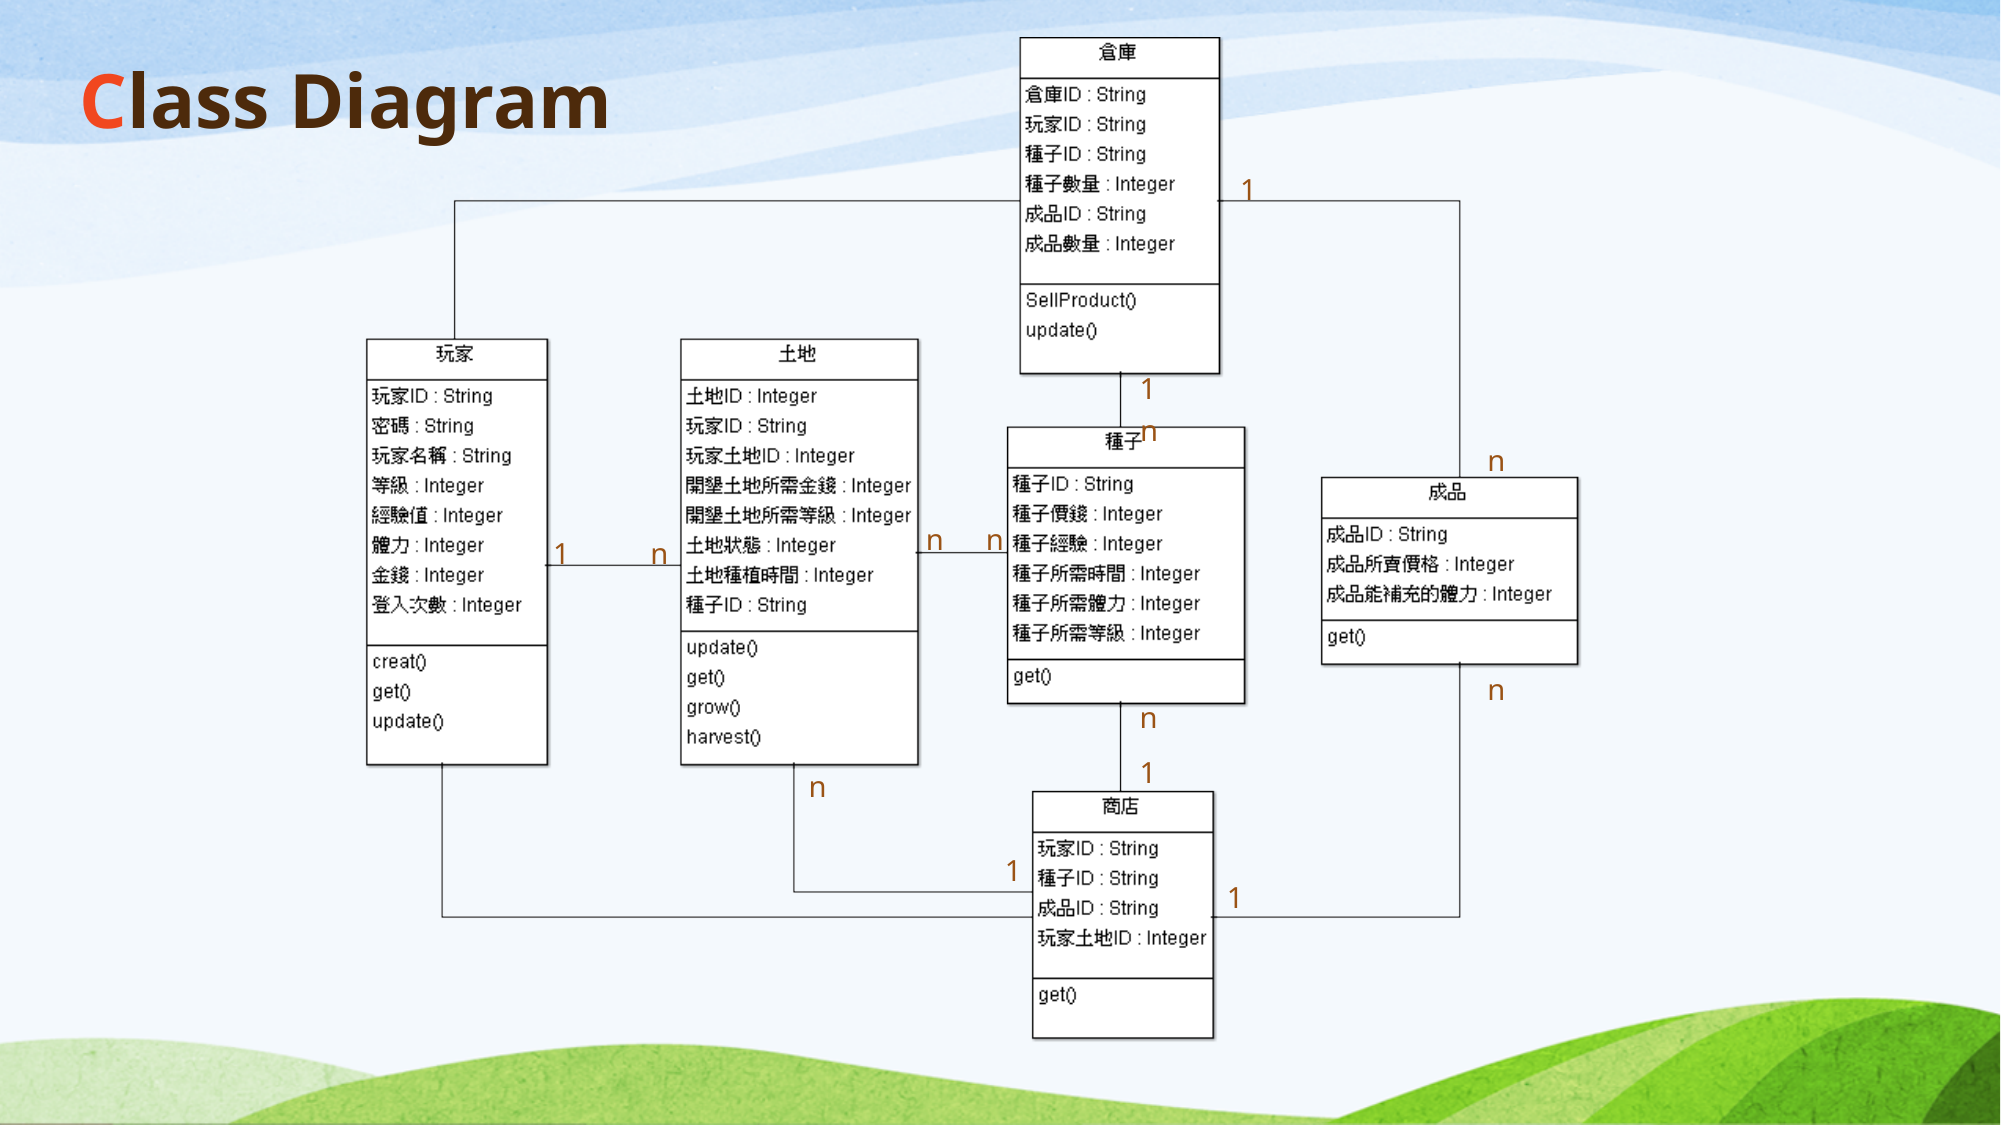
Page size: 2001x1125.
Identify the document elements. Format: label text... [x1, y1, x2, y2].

title Class Diagram [64, 37, 228, 153]
picture [0, 0, 2001, 1125]
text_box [538, 164, 1520, 928]
